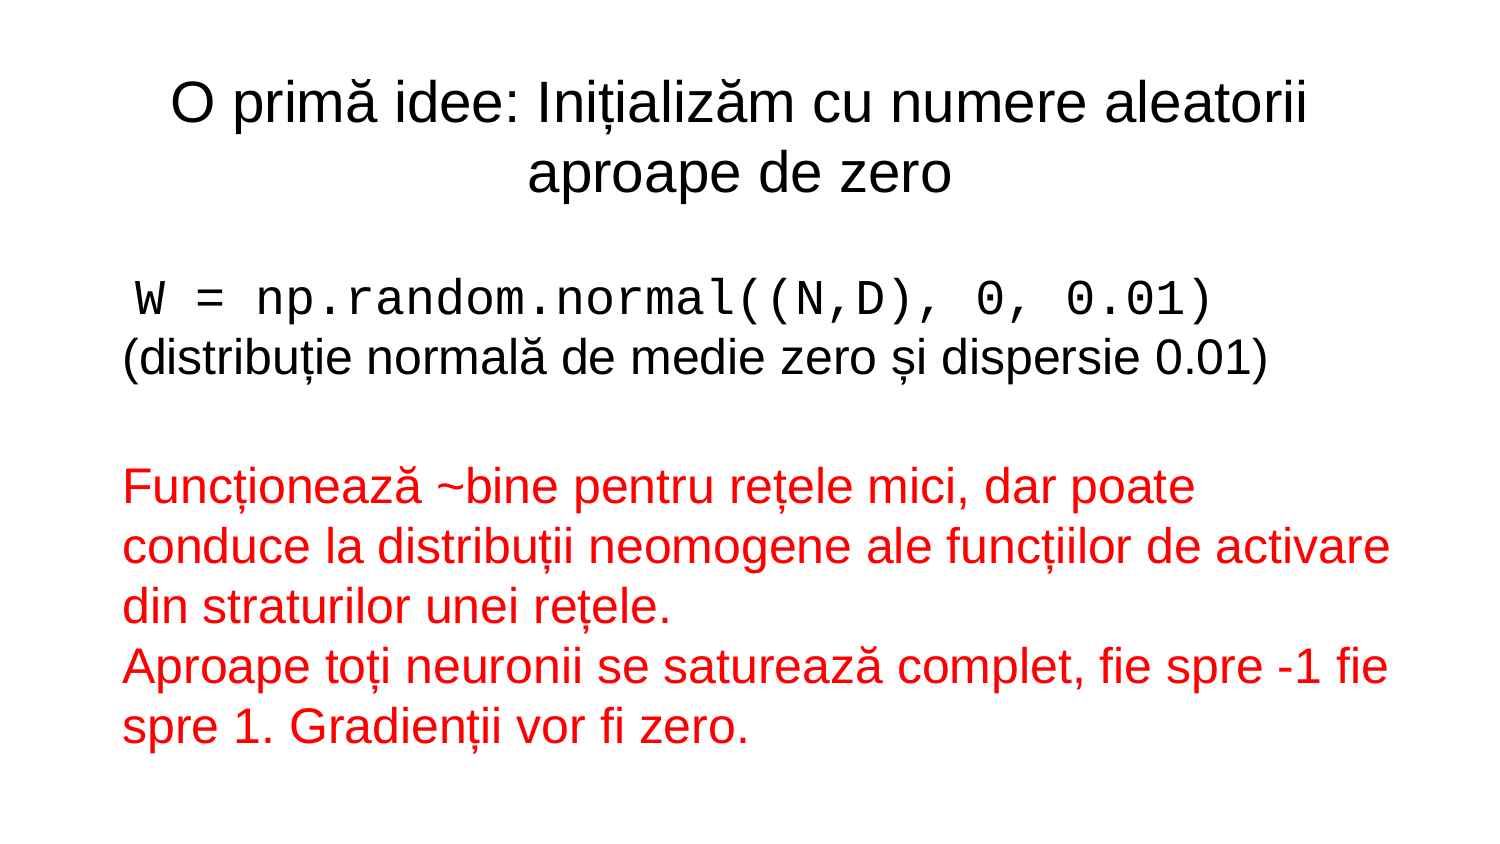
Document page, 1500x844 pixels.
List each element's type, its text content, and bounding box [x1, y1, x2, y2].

text_box O primă idee: Inițializăm cu numere aleatorii aproape de zero W = np.random.normal((N,D), 0, 0.01) (distribuție normală de medie zero și dispersie 0.01) [107, 49, 1361, 438]
text_box Funcționează ~bine pentru rețele mici, dar poate conduce la distribuții neomogene ale funcțiilor de activare din straturilor unei rețele. Aproape toți neuronii se saturează complet, fie spre -1 fie spre 1. Gradienții vor fi zero. [107, 438, 1414, 771]
